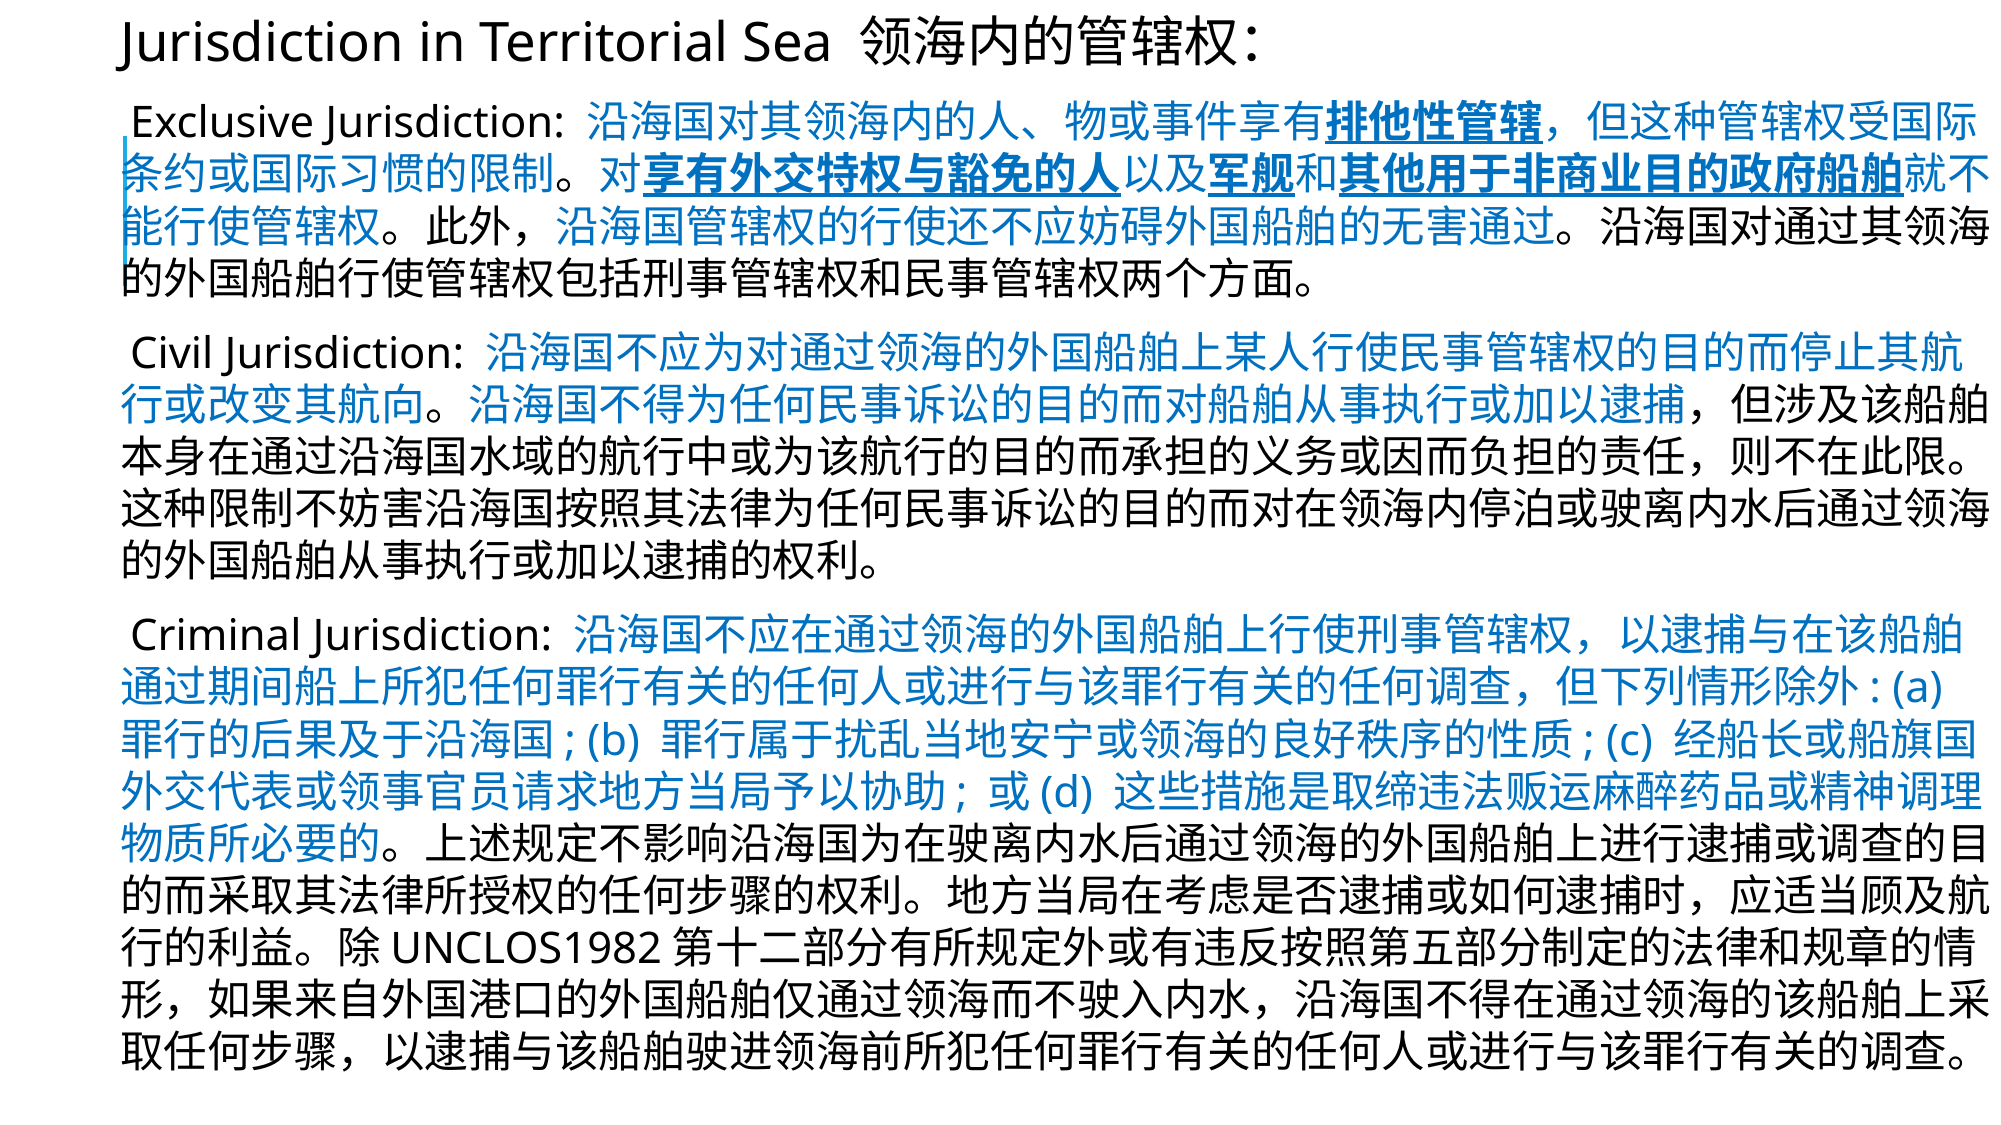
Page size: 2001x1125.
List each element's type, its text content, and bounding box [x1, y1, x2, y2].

list Jurisdiction in Territorial Sea 领海内的管辖权： Exclusive Jurisdiction: 沿海国对其领海内的人、物或事件享有排他性管辖，但这种管辖权受国际条约或国际习惯的限制。对享有外交特权与豁免的人以及军舰和其他用于非商业目的政府船舶就不能行使管辖权。此外，沿海国管辖权的行使还不应妨碍外国船舶的无害通过。沿海国对通过其领海的外国船舶行使管辖权包括刑事管辖权和民事管辖权两个方面。 Civil Jurisdiction: 沿海国不应为对通过领海的外国船舶上某人行使民事管辖权的目的而停止其航行或改变其航向。沿海国不得为任何民事诉讼的目的而对船舶从事执行或加以逮捕，但涉及该船舶本身在通过沿海国水域的航行中或为该航行的目的而承担的义务或因而负担的责任，则不在此限。这种限制不妨害沿海国按照其法律为任何民事诉讼的目的而对在领海内停泊或驶离内水后通过领海的外国船舶从事执行或加以逮捕的权利。 Criminal Jurisdiction: 沿海国不应在通过领海的外国船舶上行使刑事管辖权，以逮捕与在该船舶通过期间船上所犯任何罪行有关的任何人或进行与该罪行有关的任何调查，但下列情形除外: (a)罪行的后果及于沿海国; (b) 罪行属于扰乱当地安宁或领海的良好秩序的性质; (c) 经船长或船旗国外交代表或领事官员请求地方当局予以协助; 或(d) 这些措施是取缔违法贩运麻醉药品或精神调理物质所必要的。上述规定不影响沿海国为在驶离内水后通过领海的外国船舶上进行逮捕或调查的目的而采取其法律所授权的任何步骤的权利。地方当局在考虑是否逮捕或如何逮捕时，应适当顾及航行的利益。除UNCLOS1982第十二部分有所规定外或有违反按照第五部分制定的法律和规章的情形，如果来自外国港口的外国船舶仅通过领海而不驶入内水，沿海国不得在通过领海的该船舶上采取任何步骤，以逮捕与该船舶驶进领海前所犯任何罪行有关的任何人或进行与该罪行有关的调查。 [112, 0, 2000, 1125]
